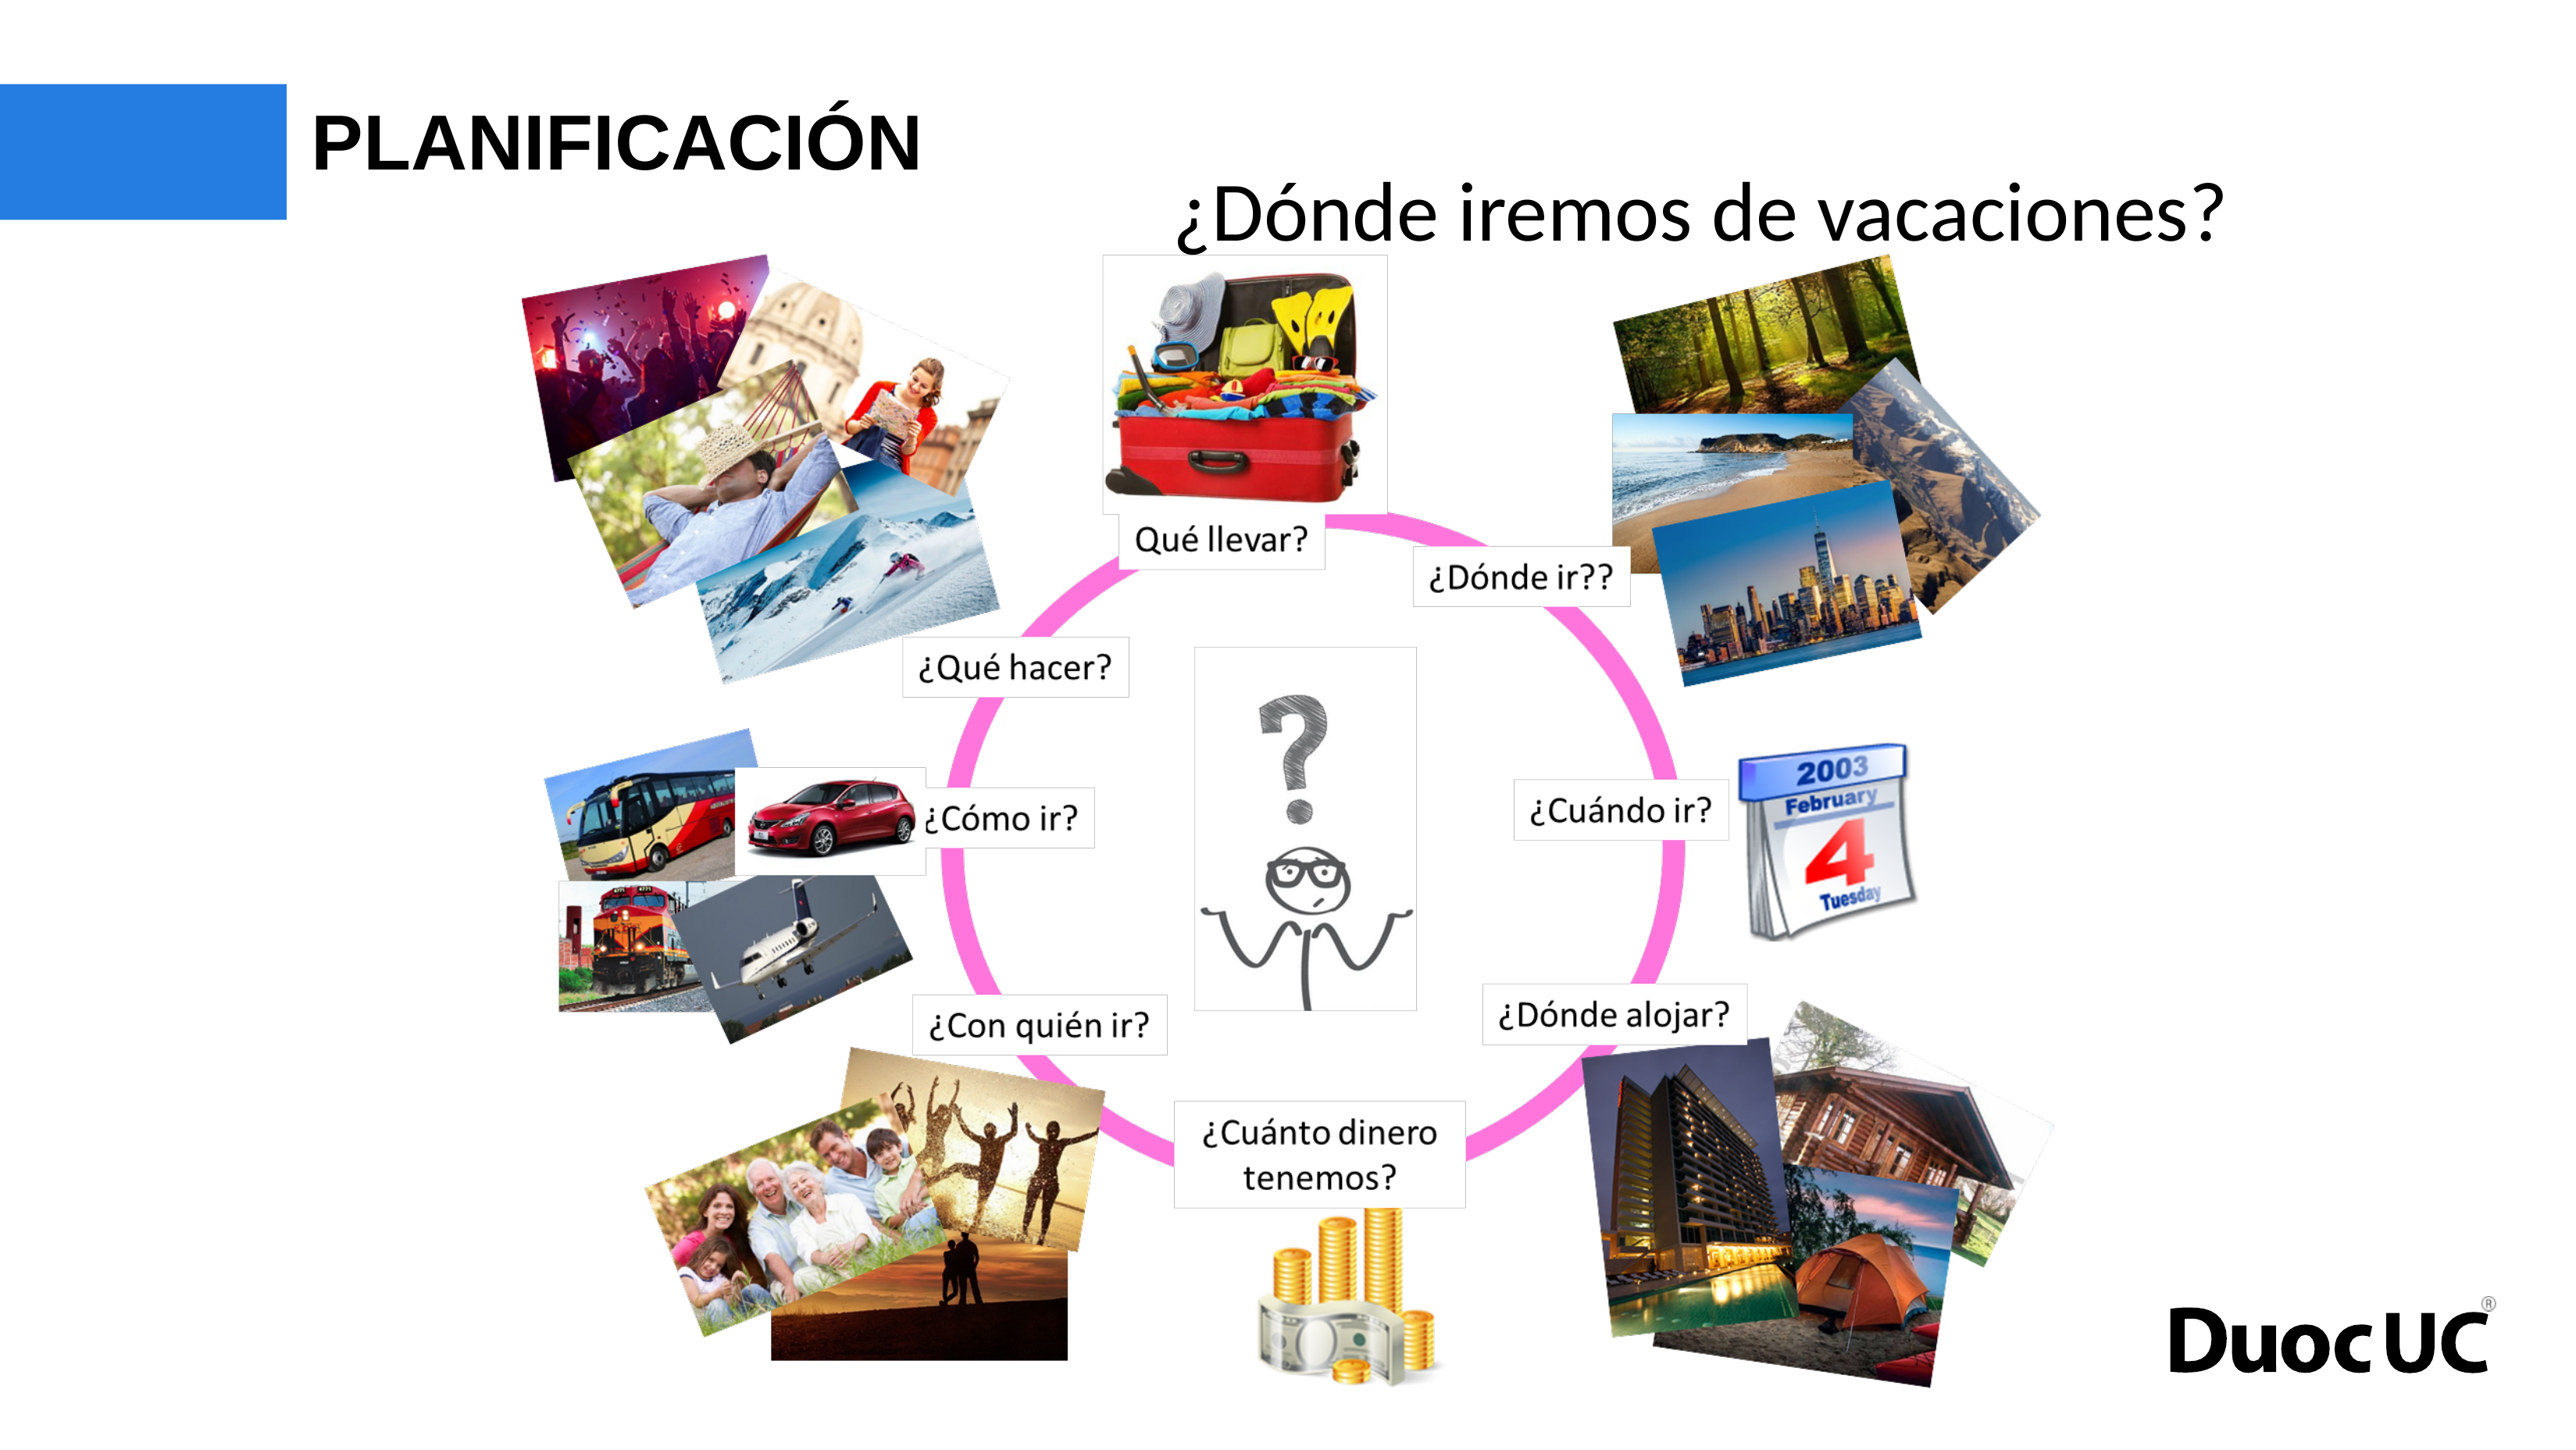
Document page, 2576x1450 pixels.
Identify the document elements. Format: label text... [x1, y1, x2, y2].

picture [2481, 1296, 2496, 1312]
title PLANIFICACIÓN [311, 91, 2489, 187]
picture [521, 236, 2055, 1394]
text_box ¿Dónde iremos de vacaciones? [1161, 150, 2489, 323]
